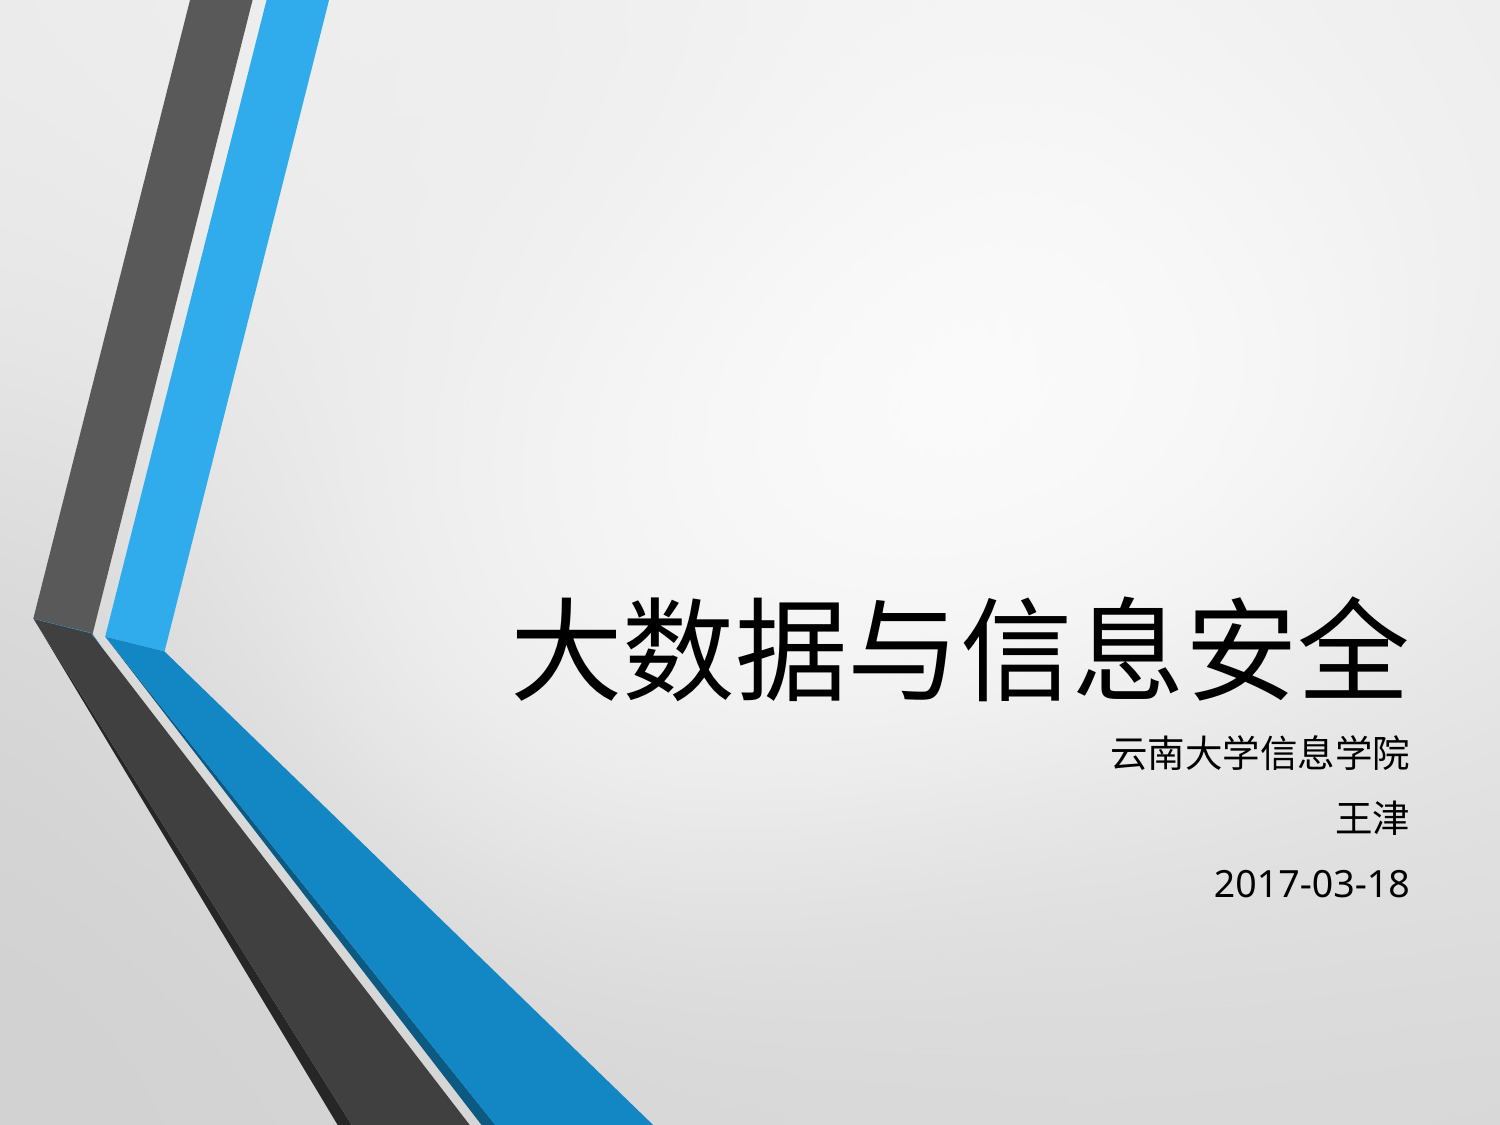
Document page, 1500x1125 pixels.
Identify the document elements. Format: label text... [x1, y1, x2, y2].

title 大数据与信息安全 [285, 149, 1425, 723]
subtitle 云南大学信息学院 王津 2017-03-18 [479, 722, 1425, 947]
